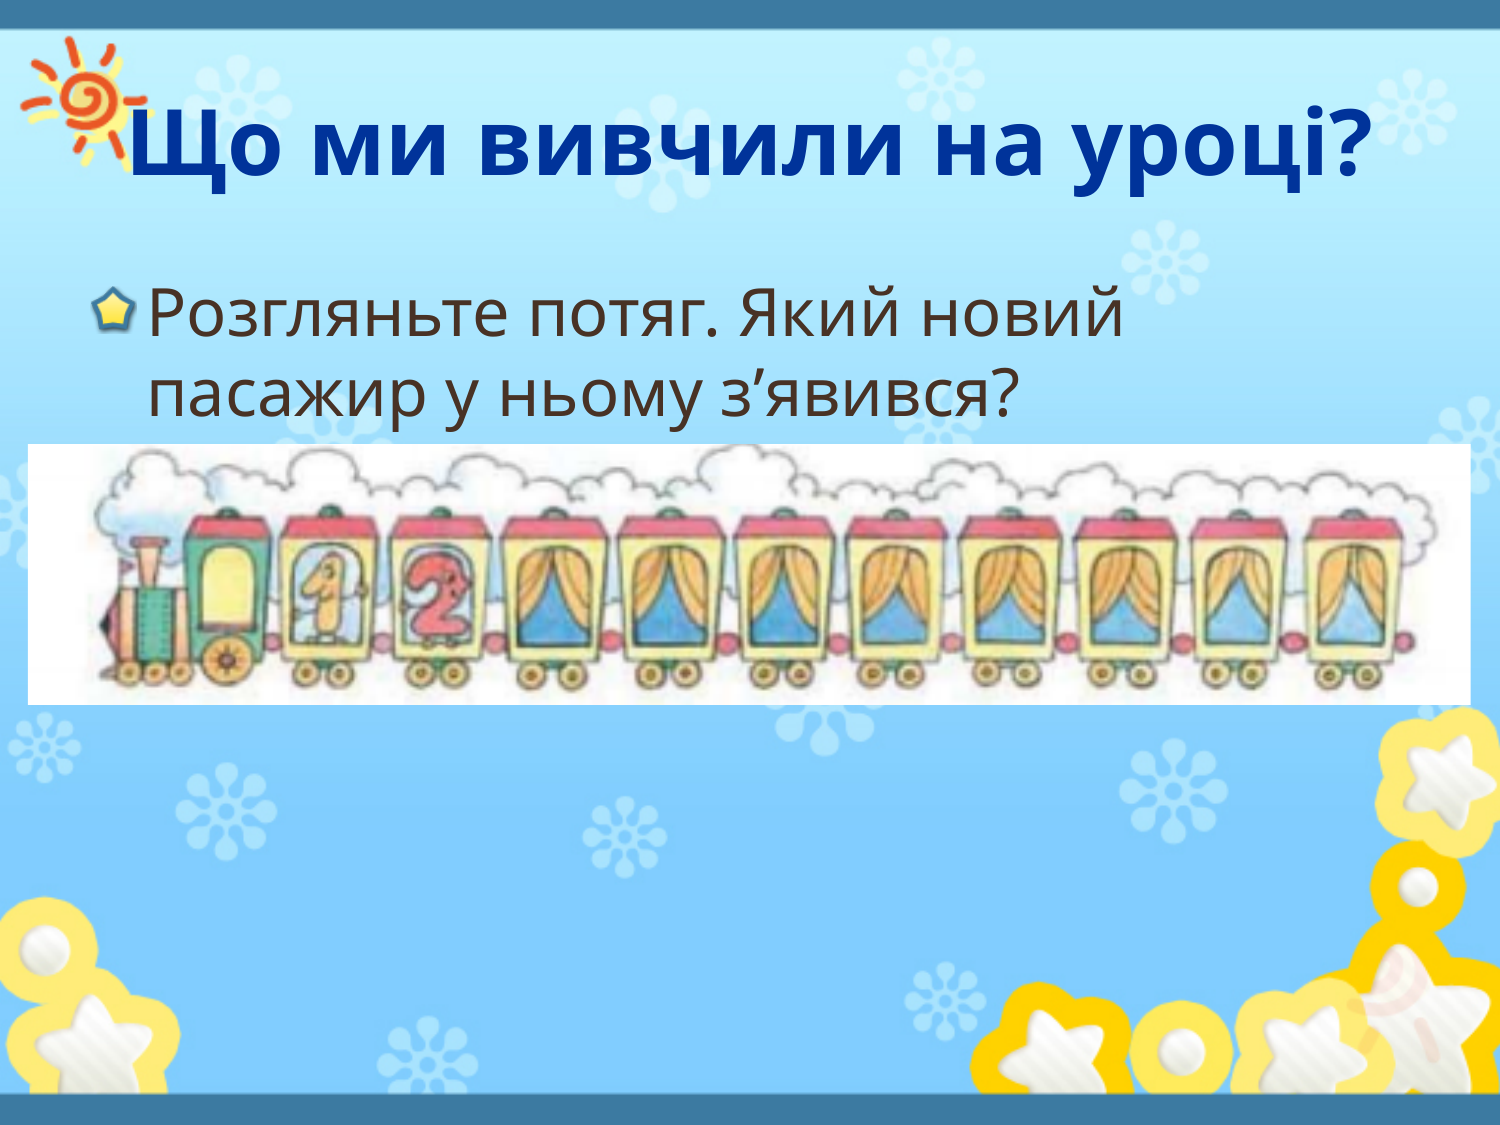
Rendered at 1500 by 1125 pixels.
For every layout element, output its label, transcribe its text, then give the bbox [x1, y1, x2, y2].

picture [0, 0, 1500, 1125]
list Розгляньте потяг. Який новий пасажир у ньому з’явився? [75, 262, 1425, 442]
title Що ми вивчили на уроці? [75, 45, 1425, 233]
